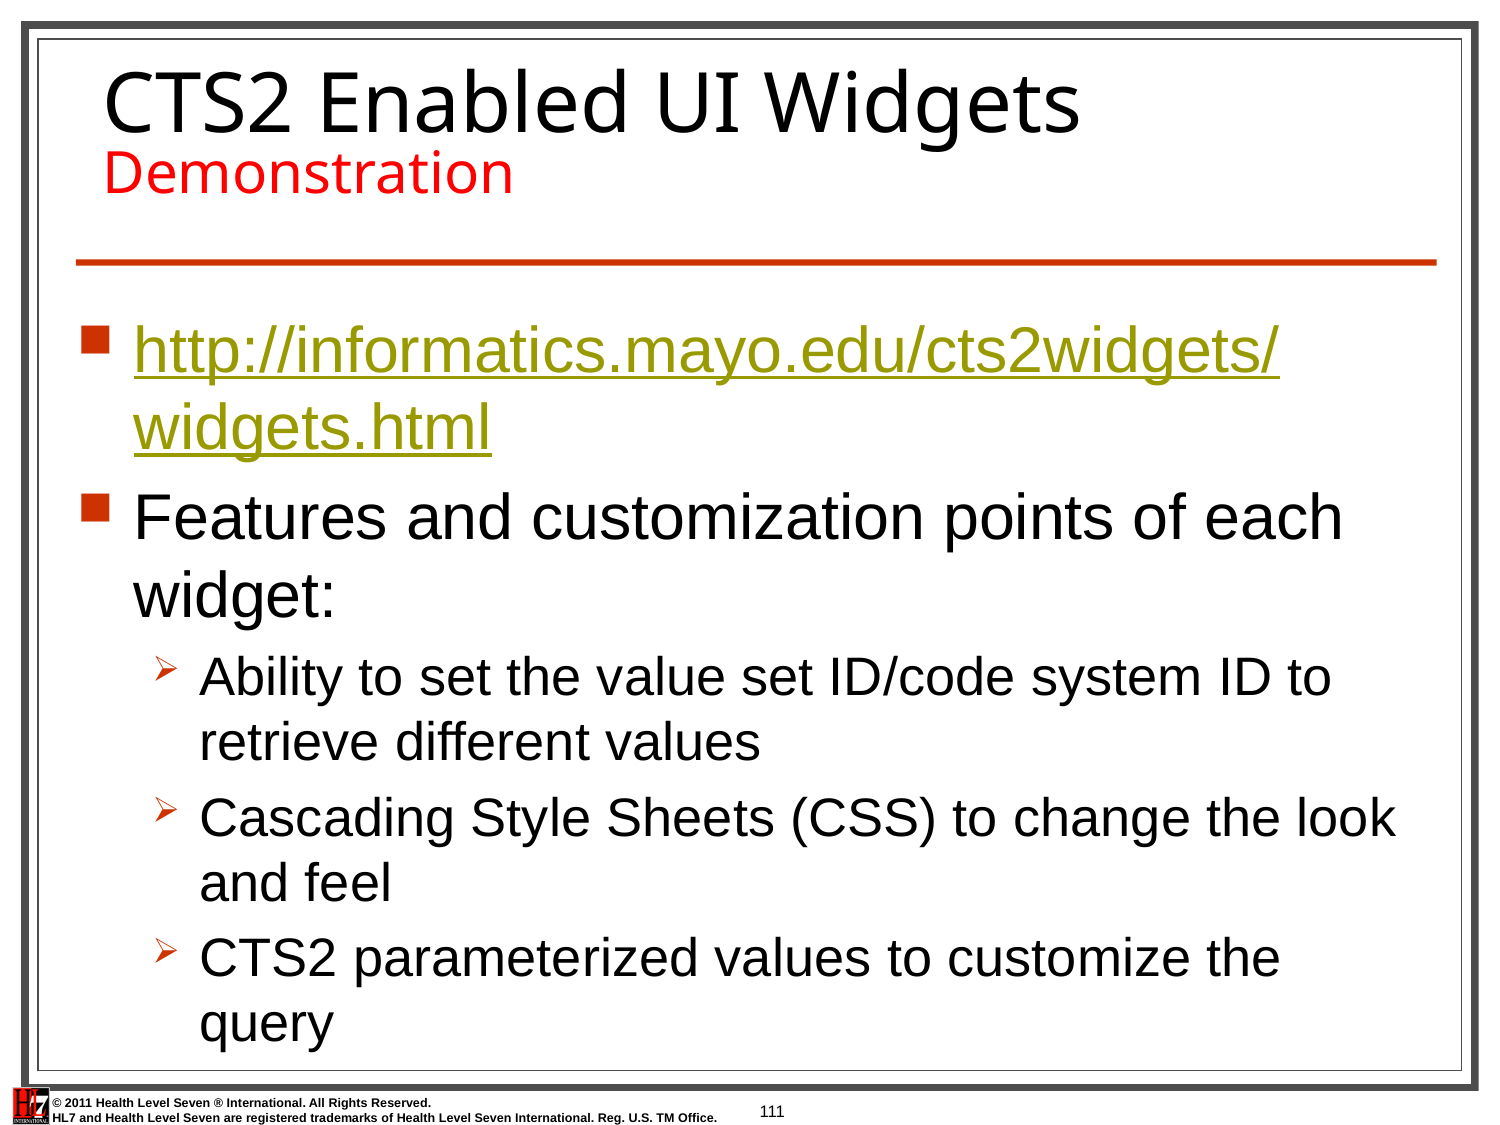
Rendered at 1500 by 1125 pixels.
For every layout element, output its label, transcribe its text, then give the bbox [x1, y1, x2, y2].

title CTS2 Enabled UI Widgets Demonstration [87, 77, 1426, 213]
picture [12, 1087, 50, 1125]
list http://informatics.mayo.edu/cts2widgets/widgets.html Features and customization points of each widget: Ability to set the value set ID/code system ID to retrieve different values Cascading Style Sheets (CSS) to change the look and feel CTS2 parameterized values to customize the query [62, 299, 1438, 1026]
slide_number 111 [712, 1071, 801, 1125]
